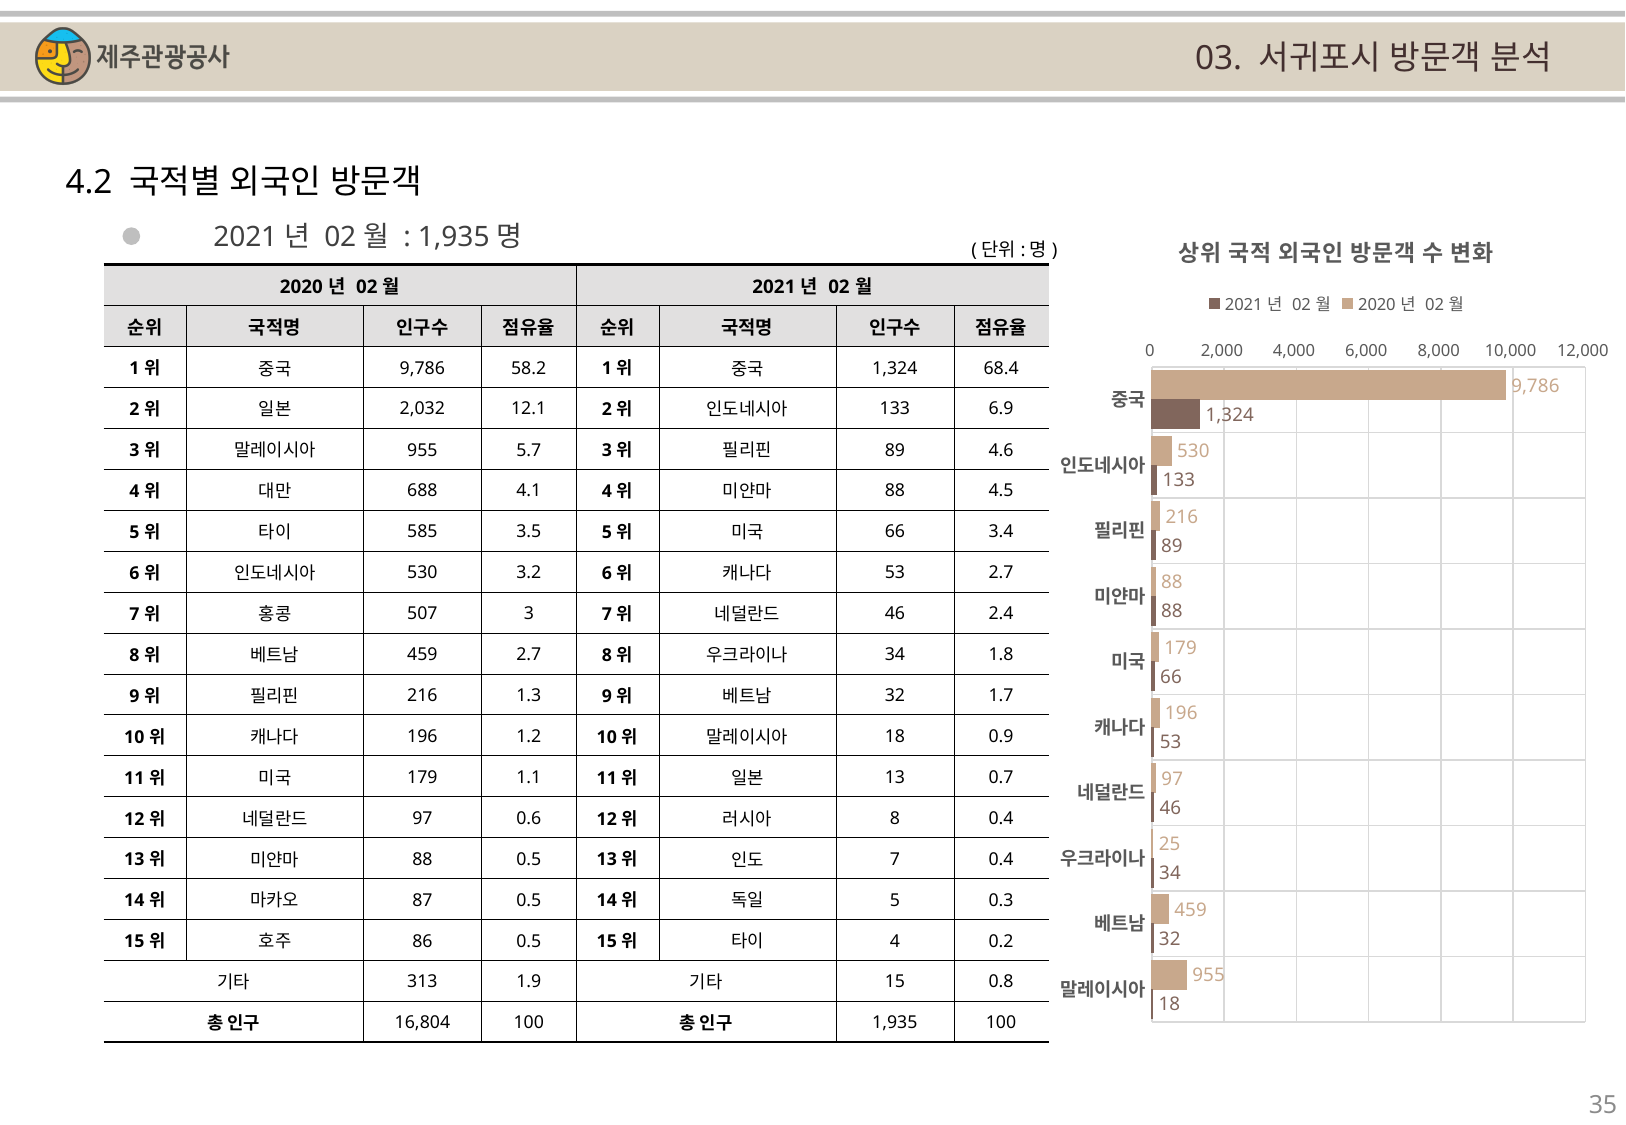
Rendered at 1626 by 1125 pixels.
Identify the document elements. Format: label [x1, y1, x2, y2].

table_cell [955, 347, 1048, 387]
table_cell [660, 879, 836, 919]
table_cell [577, 715, 659, 755]
table_cell [187, 470, 363, 510]
table_cell [577, 388, 659, 428]
table_cell [187, 306, 363, 346]
table_cell [577, 429, 659, 469]
table_cell [660, 715, 836, 755]
table_cell [955, 306, 1048, 346]
table_cell [364, 920, 481, 960]
table_cell [955, 920, 1048, 960]
table_cell [837, 920, 954, 960]
table_cell [837, 470, 954, 510]
table_cell [364, 879, 481, 919]
table_cell [104, 920, 186, 960]
table_cell [837, 593, 954, 633]
table_cell [577, 756, 659, 796]
table_cell [955, 552, 1048, 592]
text_box [1042, 28, 1595, 84]
table_cell [482, 756, 576, 796]
table_cell [955, 797, 1048, 837]
table_cell [187, 429, 363, 469]
table_cell [482, 388, 576, 428]
table_cell [482, 961, 576, 1001]
picture [31, 26, 232, 87]
table_cell [364, 306, 481, 346]
table_cell [837, 429, 954, 469]
table_cell [660, 675, 836, 714]
table_cell [187, 715, 363, 755]
table_cell [577, 593, 659, 633]
table_cell [104, 961, 363, 1001]
table_cell [660, 593, 836, 633]
table_cell [104, 1002, 363, 1041]
table_cell [482, 879, 576, 919]
text_box [198, 210, 538, 260]
table_cell [104, 552, 186, 592]
text_box [121, 226, 141, 246]
table_cell [187, 388, 363, 428]
table_cell [577, 552, 659, 592]
table_cell [104, 470, 186, 510]
table_cell [660, 838, 836, 878]
table_cell [364, 797, 481, 837]
table_cell [104, 347, 186, 387]
table_cell [577, 797, 659, 837]
table_cell [837, 388, 954, 428]
table_cell [955, 1002, 1049, 1041]
table_cell [955, 634, 1048, 674]
table_cell [660, 470, 836, 510]
table_cell [660, 552, 836, 592]
table_cell [364, 388, 481, 428]
table_cell [482, 552, 576, 592]
table_cell [364, 511, 481, 551]
table_cell [837, 715, 954, 755]
table_cell [837, 675, 954, 714]
table_cell [955, 675, 1048, 714]
table_cell [364, 756, 481, 796]
table_cell [364, 838, 481, 878]
table_cell [104, 675, 186, 714]
table_cell [482, 675, 576, 714]
table_cell [482, 306, 576, 346]
table_cell [482, 470, 576, 510]
table_cell [955, 429, 1048, 469]
table_cell [660, 797, 836, 837]
table_cell [577, 306, 659, 346]
table_cell [660, 756, 836, 796]
table_cell [837, 1002, 954, 1041]
table_cell [660, 511, 836, 551]
table_cell [837, 961, 954, 1001]
table_cell [837, 838, 954, 878]
table_cell [955, 511, 1048, 551]
table_cell [187, 797, 363, 837]
table_cell [364, 429, 481, 469]
table_header [577, 266, 1048, 305]
table_cell [955, 961, 1048, 1001]
table_cell [187, 838, 363, 878]
table_cell [104, 429, 186, 469]
table_cell [660, 388, 836, 428]
table_cell [187, 879, 363, 919]
table_cell [364, 347, 481, 387]
table_cell [187, 347, 363, 387]
table_cell [187, 675, 363, 714]
table_cell [187, 552, 363, 592]
table_cell [837, 634, 954, 674]
table_cell [104, 511, 186, 551]
table_cell [482, 511, 576, 551]
table_cell [104, 593, 186, 633]
table_cell [577, 961, 836, 1001]
table_cell [364, 470, 481, 510]
table_cell [577, 634, 659, 674]
table_cell [577, 347, 659, 387]
table_cell [482, 838, 576, 878]
table_cell [482, 593, 576, 633]
table_cell [837, 347, 954, 387]
table_cell [955, 470, 1048, 510]
table_cell [577, 470, 659, 510]
table_cell [104, 838, 186, 878]
table_cell [104, 715, 186, 755]
table_cell [955, 879, 1048, 919]
table_cell [482, 1002, 576, 1041]
table_cell [104, 797, 186, 837]
table_cell [482, 347, 576, 387]
table_cell [660, 634, 836, 674]
table_cell [187, 634, 363, 674]
table_cell [364, 593, 481, 633]
table_cell [482, 920, 576, 960]
table_cell [577, 838, 659, 878]
table_cell [187, 593, 363, 633]
table_cell [837, 797, 954, 837]
table_cell [364, 552, 481, 592]
table_cell [104, 306, 186, 346]
table_cell [187, 511, 363, 551]
table_cell [660, 347, 836, 387]
table_cell [482, 429, 576, 469]
table_cell [187, 920, 363, 960]
table_cell [837, 306, 954, 346]
table_cell [577, 511, 659, 551]
table_cell [955, 838, 1048, 878]
table_cell [660, 429, 836, 469]
table_cell [364, 675, 481, 714]
text_box [50, 152, 1144, 208]
table_cell [364, 634, 481, 674]
table_cell [660, 306, 836, 346]
slide_number [1251, 1063, 1618, 1123]
table_header [104, 266, 576, 305]
table_cell [955, 593, 1048, 633]
table_cell [837, 756, 954, 796]
table_cell [104, 388, 186, 428]
table_cell [104, 634, 186, 674]
table_cell [482, 797, 576, 837]
table_cell [577, 1002, 836, 1041]
table_cell [837, 511, 954, 551]
table_cell [577, 879, 659, 919]
chart [1048, 203, 1625, 1039]
table_cell [955, 388, 1048, 428]
table_cell [104, 879, 186, 919]
table_cell [104, 756, 186, 796]
table_cell [837, 879, 954, 919]
table_cell [577, 920, 659, 960]
table_cell [364, 961, 481, 1001]
table_cell [660, 920, 836, 960]
table_cell [364, 715, 481, 755]
table_cell [837, 552, 954, 592]
table_cell [187, 756, 363, 796]
table_cell [577, 675, 659, 714]
text_box [956, 229, 1048, 263]
table_cell [482, 634, 576, 674]
table_cell [955, 715, 1048, 755]
table_cell [955, 756, 1048, 796]
table_cell [364, 1002, 481, 1041]
table_cell [482, 715, 576, 755]
